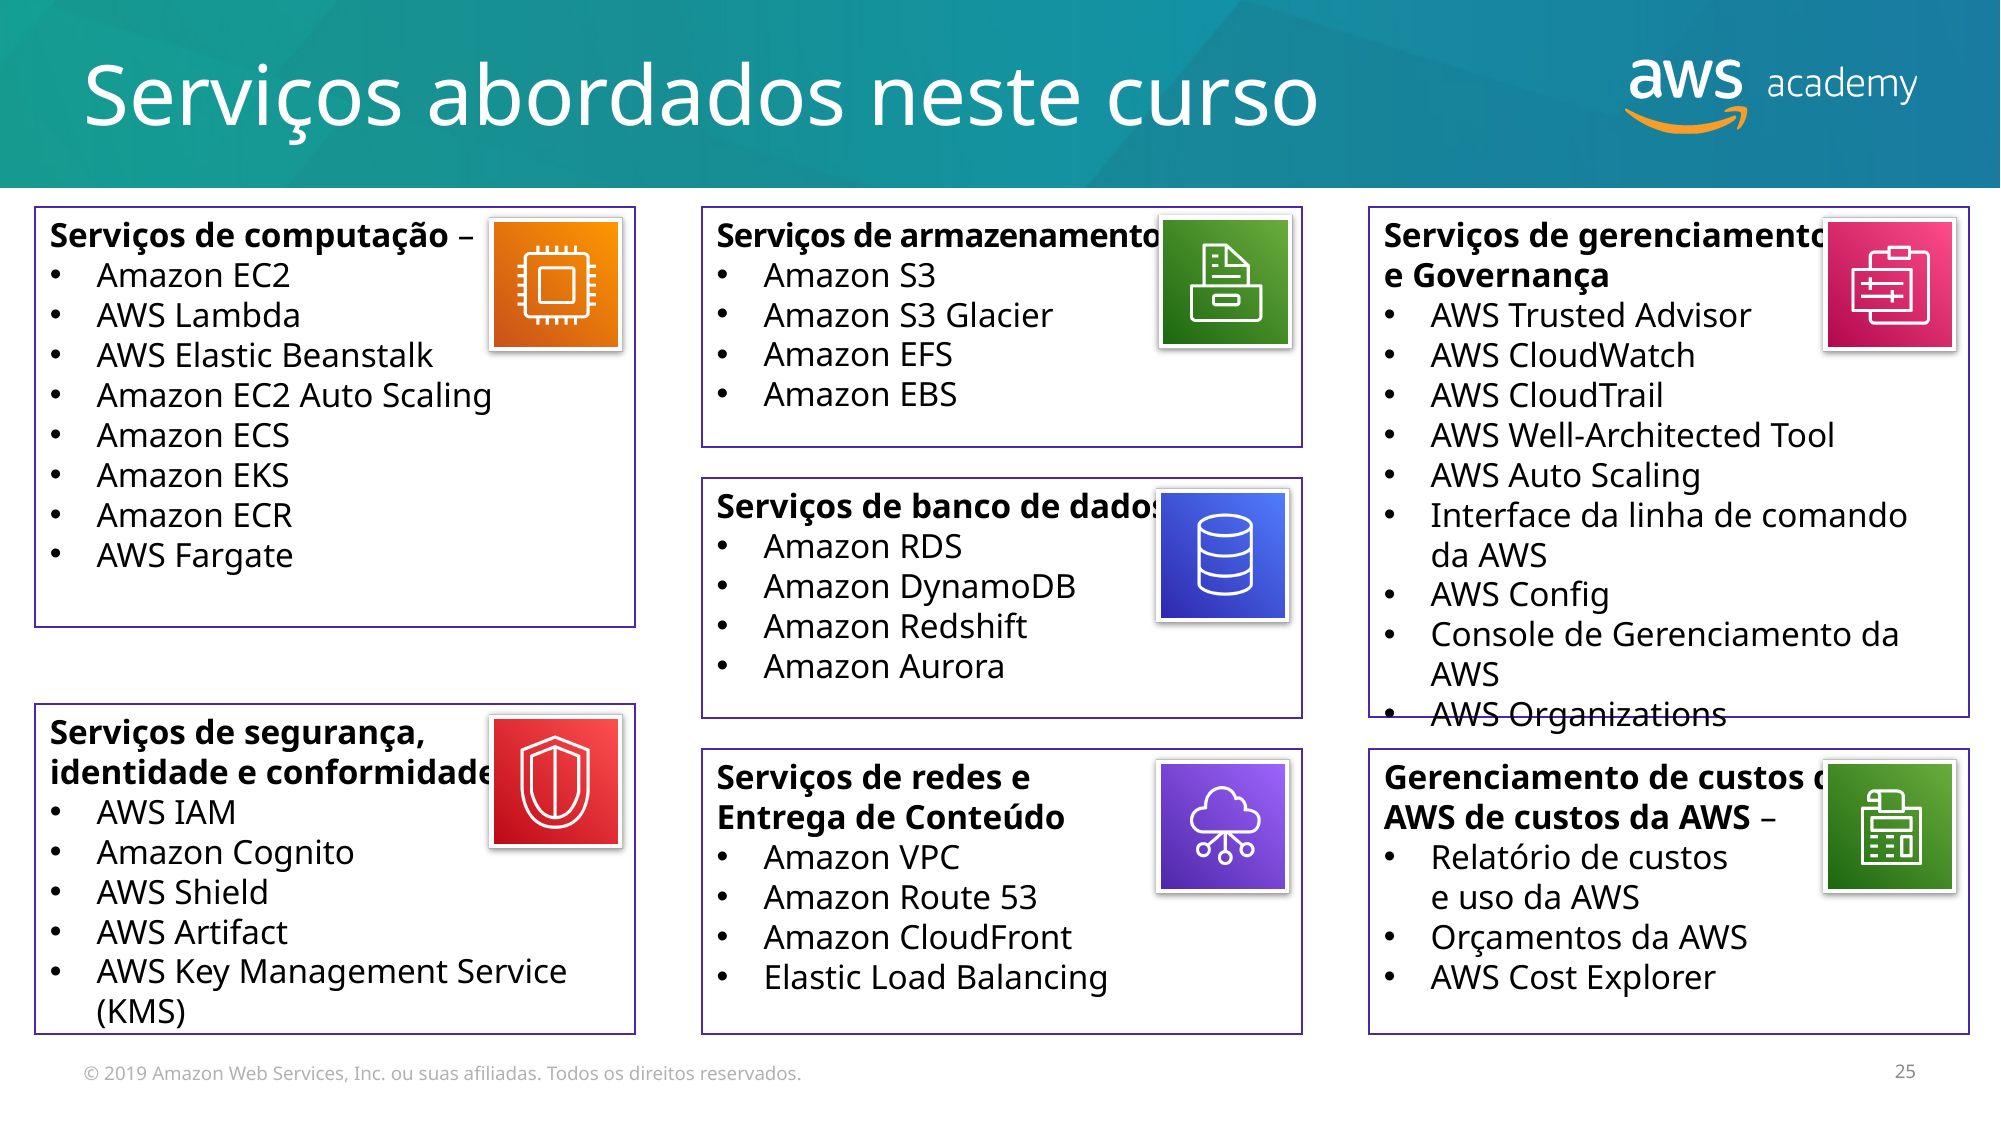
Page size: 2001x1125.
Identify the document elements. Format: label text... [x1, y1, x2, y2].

slide_number 25 [1481, 1042, 1932, 1103]
picture [0, 0, 2000, 188]
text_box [34, 204, 1969, 1034]
title Serviços abordados neste curso [68, 59, 1551, 138]
footer © 2019 Amazon Web Services, Inc. ou suas afiliadas. Todos os direitos reservados. [68, 1042, 838, 1103]
